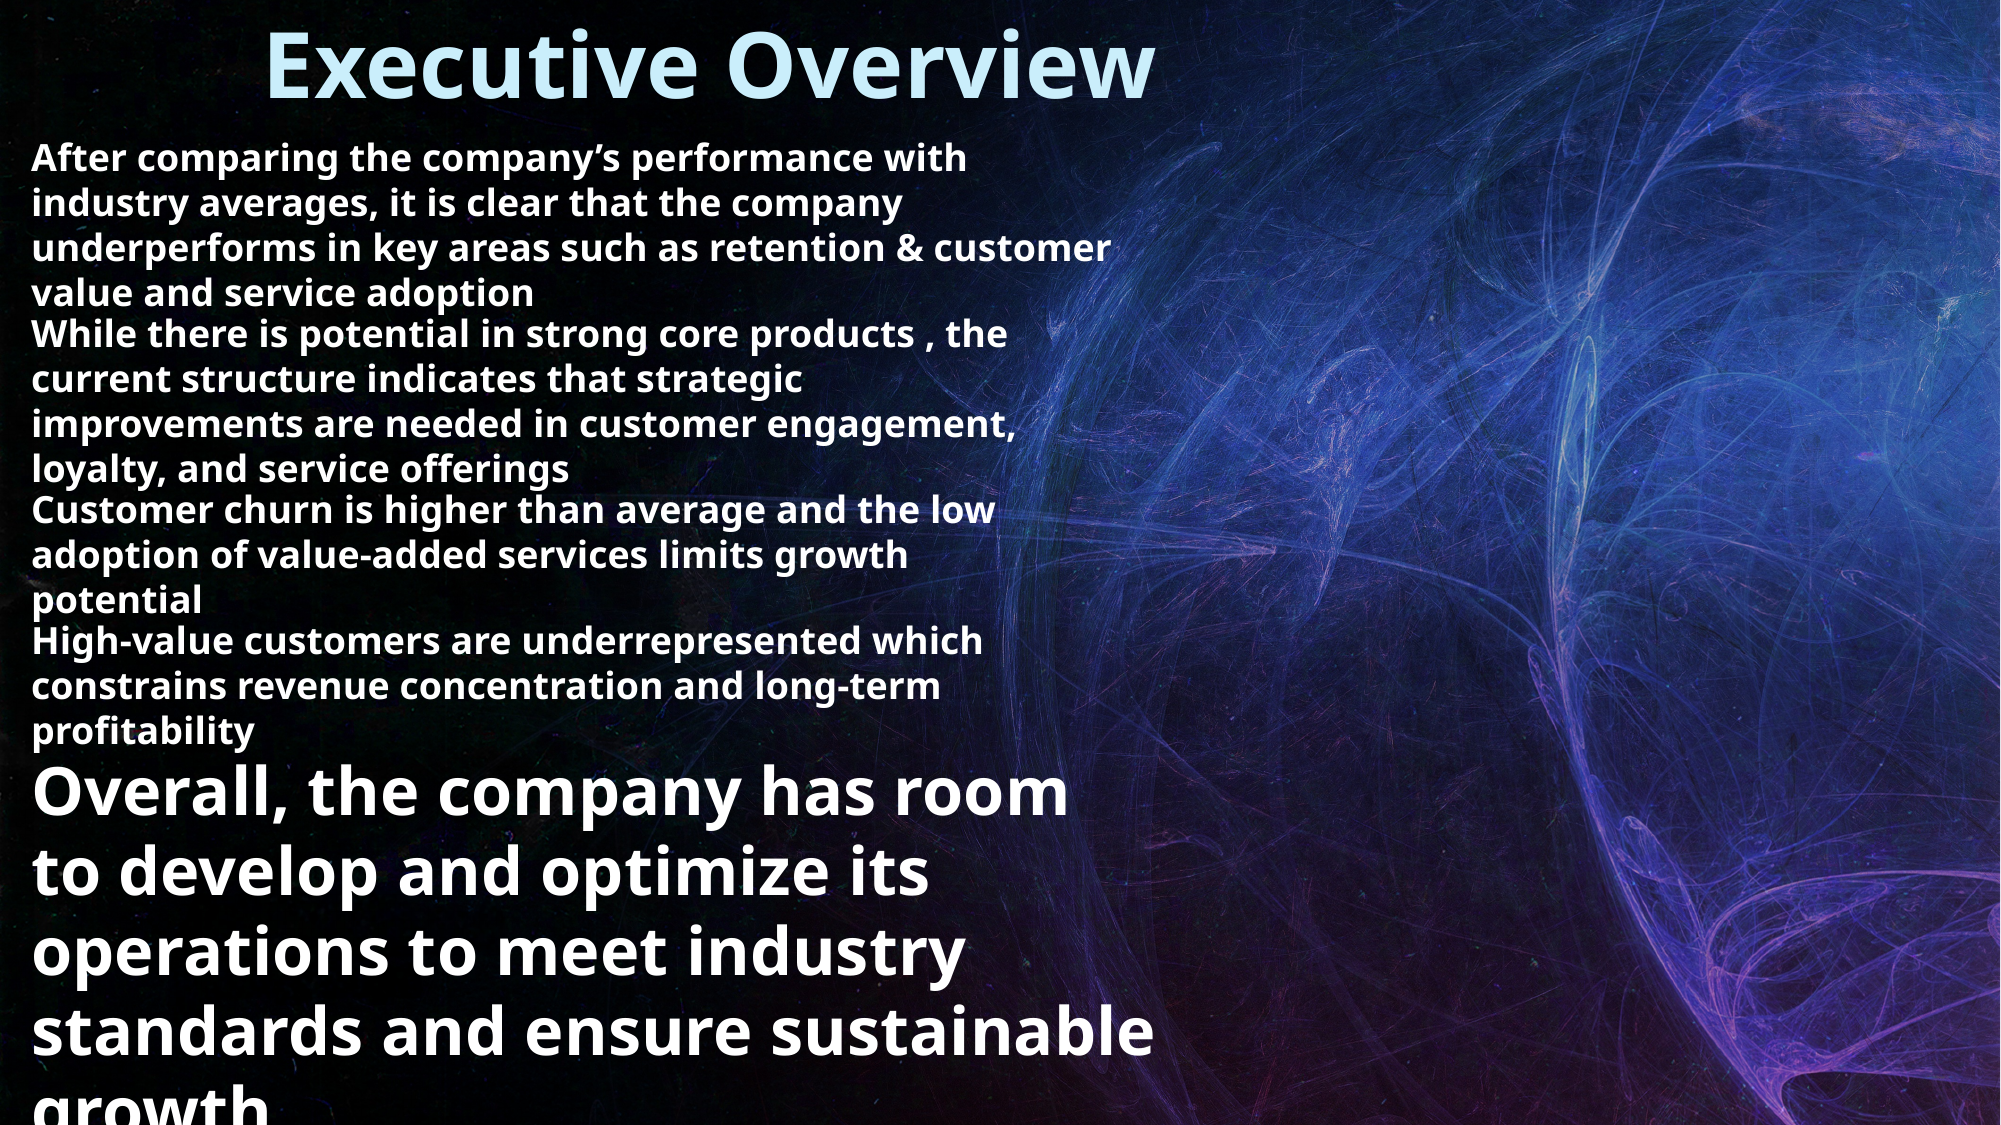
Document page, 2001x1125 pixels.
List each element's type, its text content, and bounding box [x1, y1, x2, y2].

picture [0, 0, 2001, 1125]
text_box After comparing the company’s performance with industry averages, it is clear that the company underperforms in key areas such as retention & customer value and service adoption [16, 126, 1149, 321]
text_box Customer churn is higher than average and the low adoption of value-added services limits growth potential [16, 479, 1049, 610]
text_box While there is potential in strong core products , the current structure indicates that strategic improvements are needed in customer engagement, loyalty, and service offerings [16, 302, 1073, 498]
text_box High-value customers are underrepresented which constrains revenue concentration and long-term profitability [16, 610, 1149, 741]
text_box Executive Overview [248, 0, 1229, 125]
text_box Overall, the company has room to develop and optimize its operations to meet industry standards and ensure sustainable growth [16, 741, 1250, 1125]
